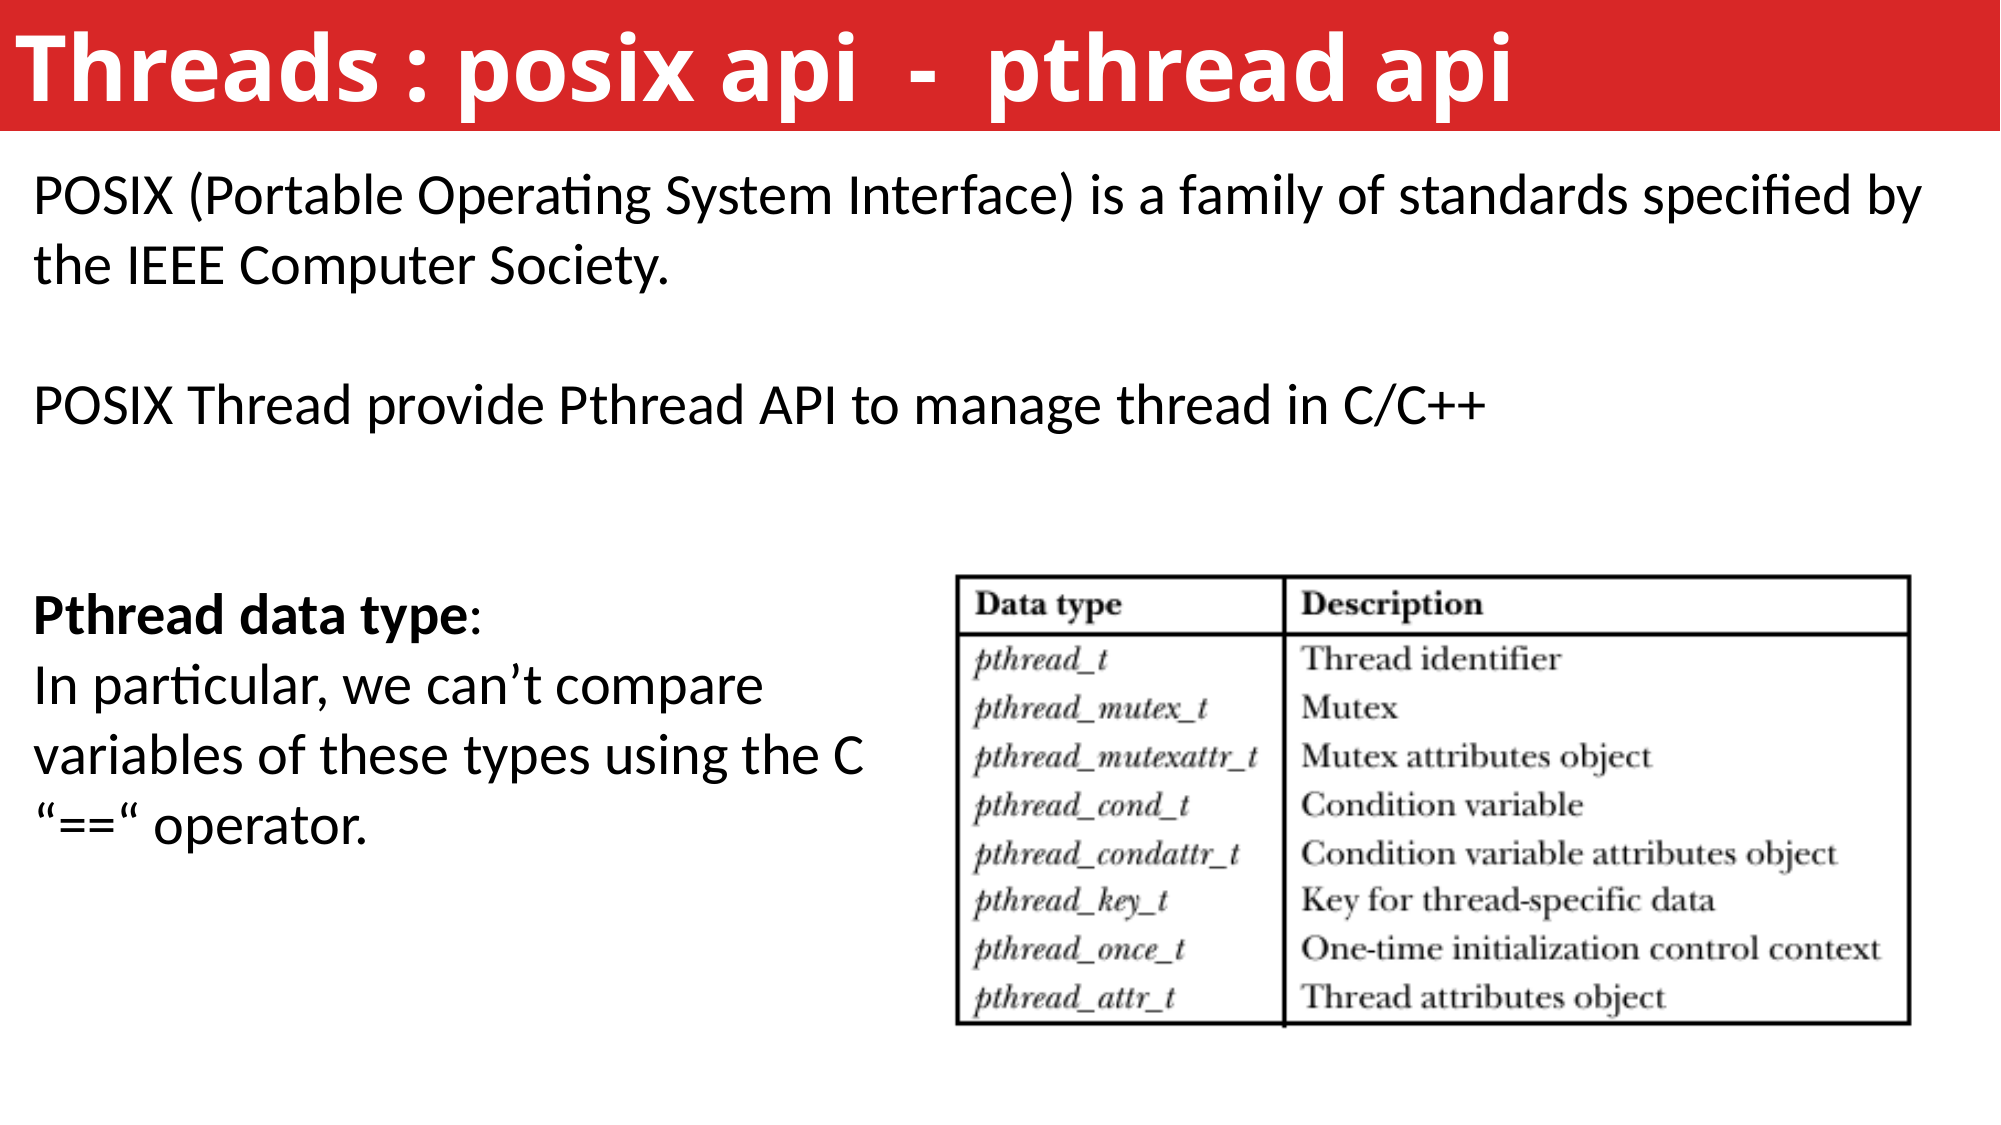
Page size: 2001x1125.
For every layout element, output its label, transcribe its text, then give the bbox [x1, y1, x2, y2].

text_box POSIX (Portable Operating System Interface) is a family of standards specified by the IEEE Computer Society. POSIX Thread provide Pthread API to manage thread in C/C++ Pthread data type: In particular, we can’t compare variables of these types using the C “==“ operator. [19, 148, 1971, 864]
text_box Threads : posix api - pthread api [0, 0, 2000, 131]
picture [944, 562, 1924, 1036]
